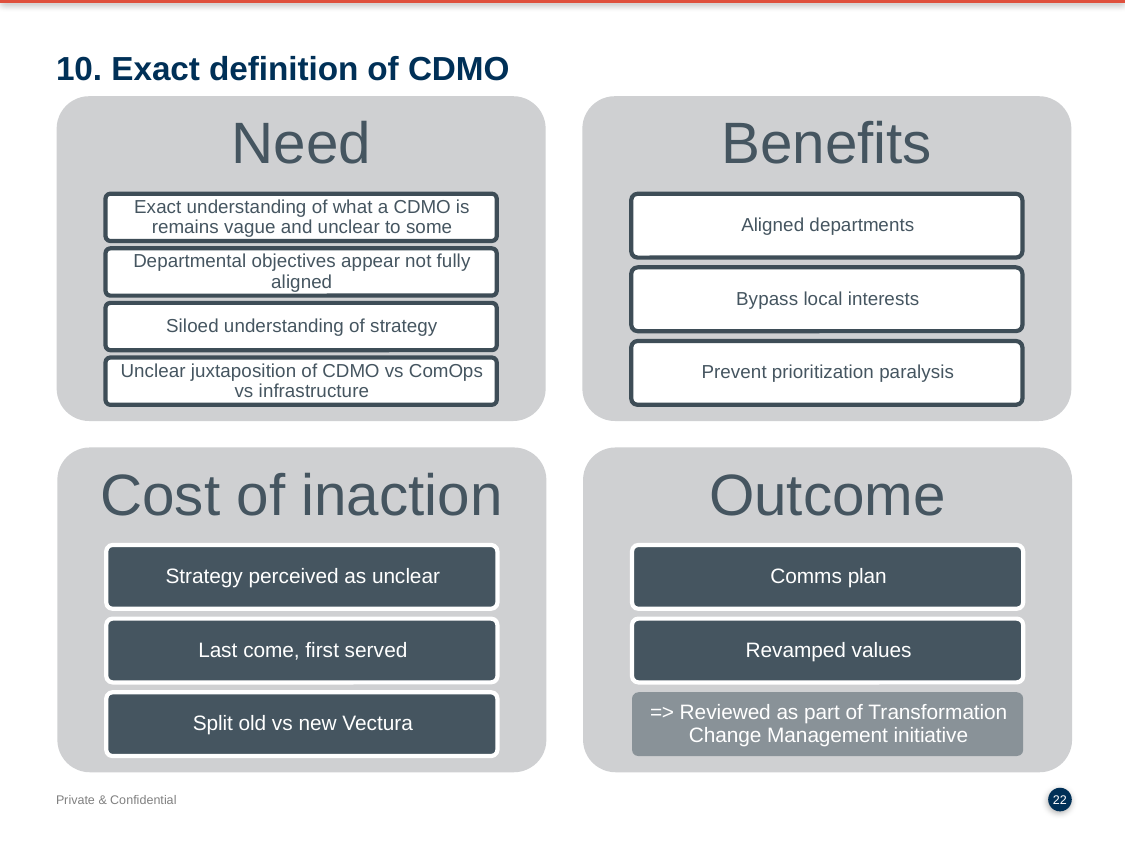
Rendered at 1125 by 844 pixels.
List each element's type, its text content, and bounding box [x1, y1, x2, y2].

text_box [55, 95, 1072, 422]
title 10. Exact definition of CDMO [56, 47, 1072, 88]
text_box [56, 447, 1073, 773]
